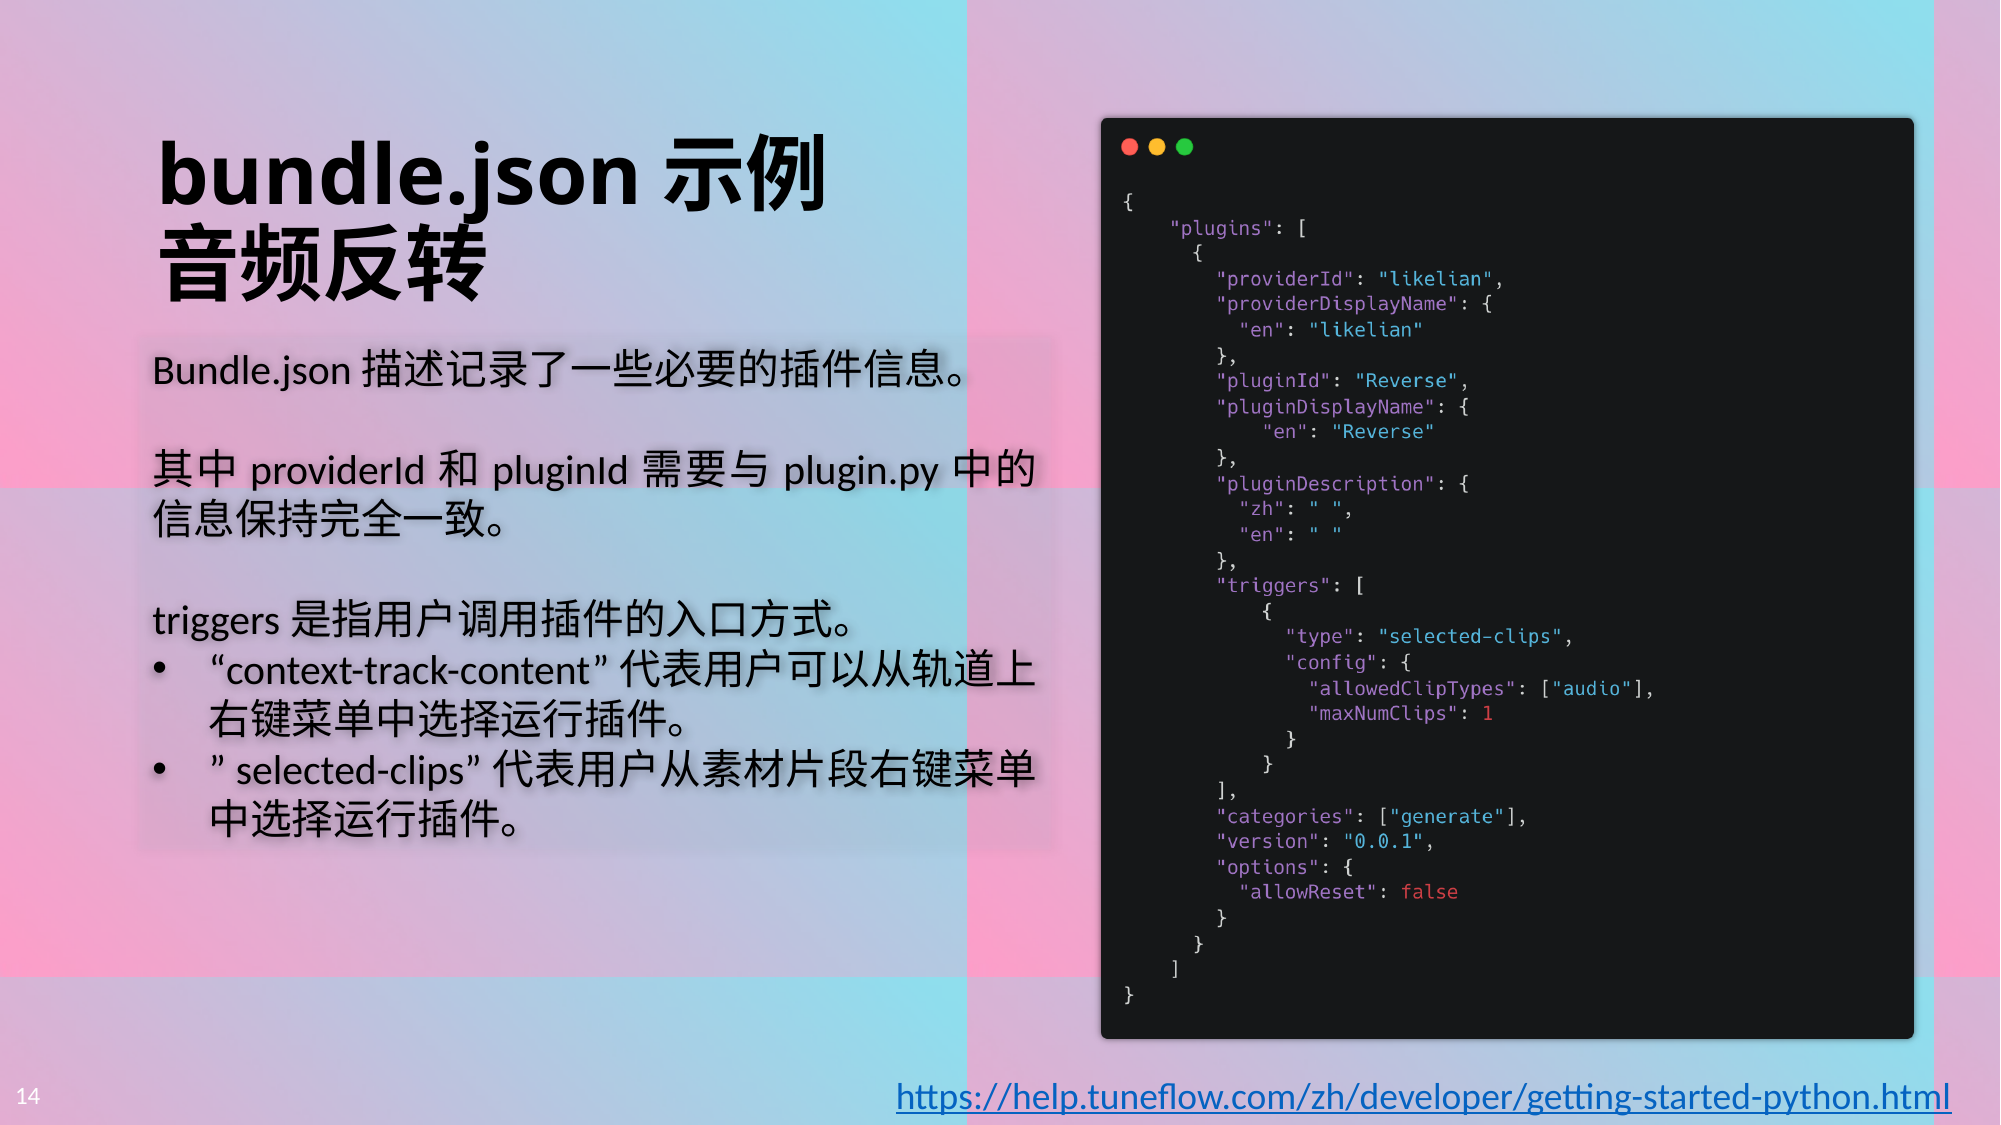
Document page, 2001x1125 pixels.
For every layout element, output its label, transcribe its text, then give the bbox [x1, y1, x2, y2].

picture [1040, 31, 1974, 1125]
text_box https://help.tuneflow.com/zh/developer/getting-started-python.html [880, 1064, 1040, 1125]
slide_number 14 [0, 1065, 450, 1125]
title bundle.json示例 音频反转 [141, 113, 1040, 329]
text_box Bundle.json描述记录了一些必要的插件信息。 其中providerId和pluginId需要与plugin.py中的信息保持完全一致。 triggers是指用户调用插件的入口方式。 “context-track-content”代表用户可以从轨道上右键菜单中选择运行插件。 ” selected-clips”代表用户从素材片段右键菜单中选择运行插件。 [141, 338, 1040, 849]
